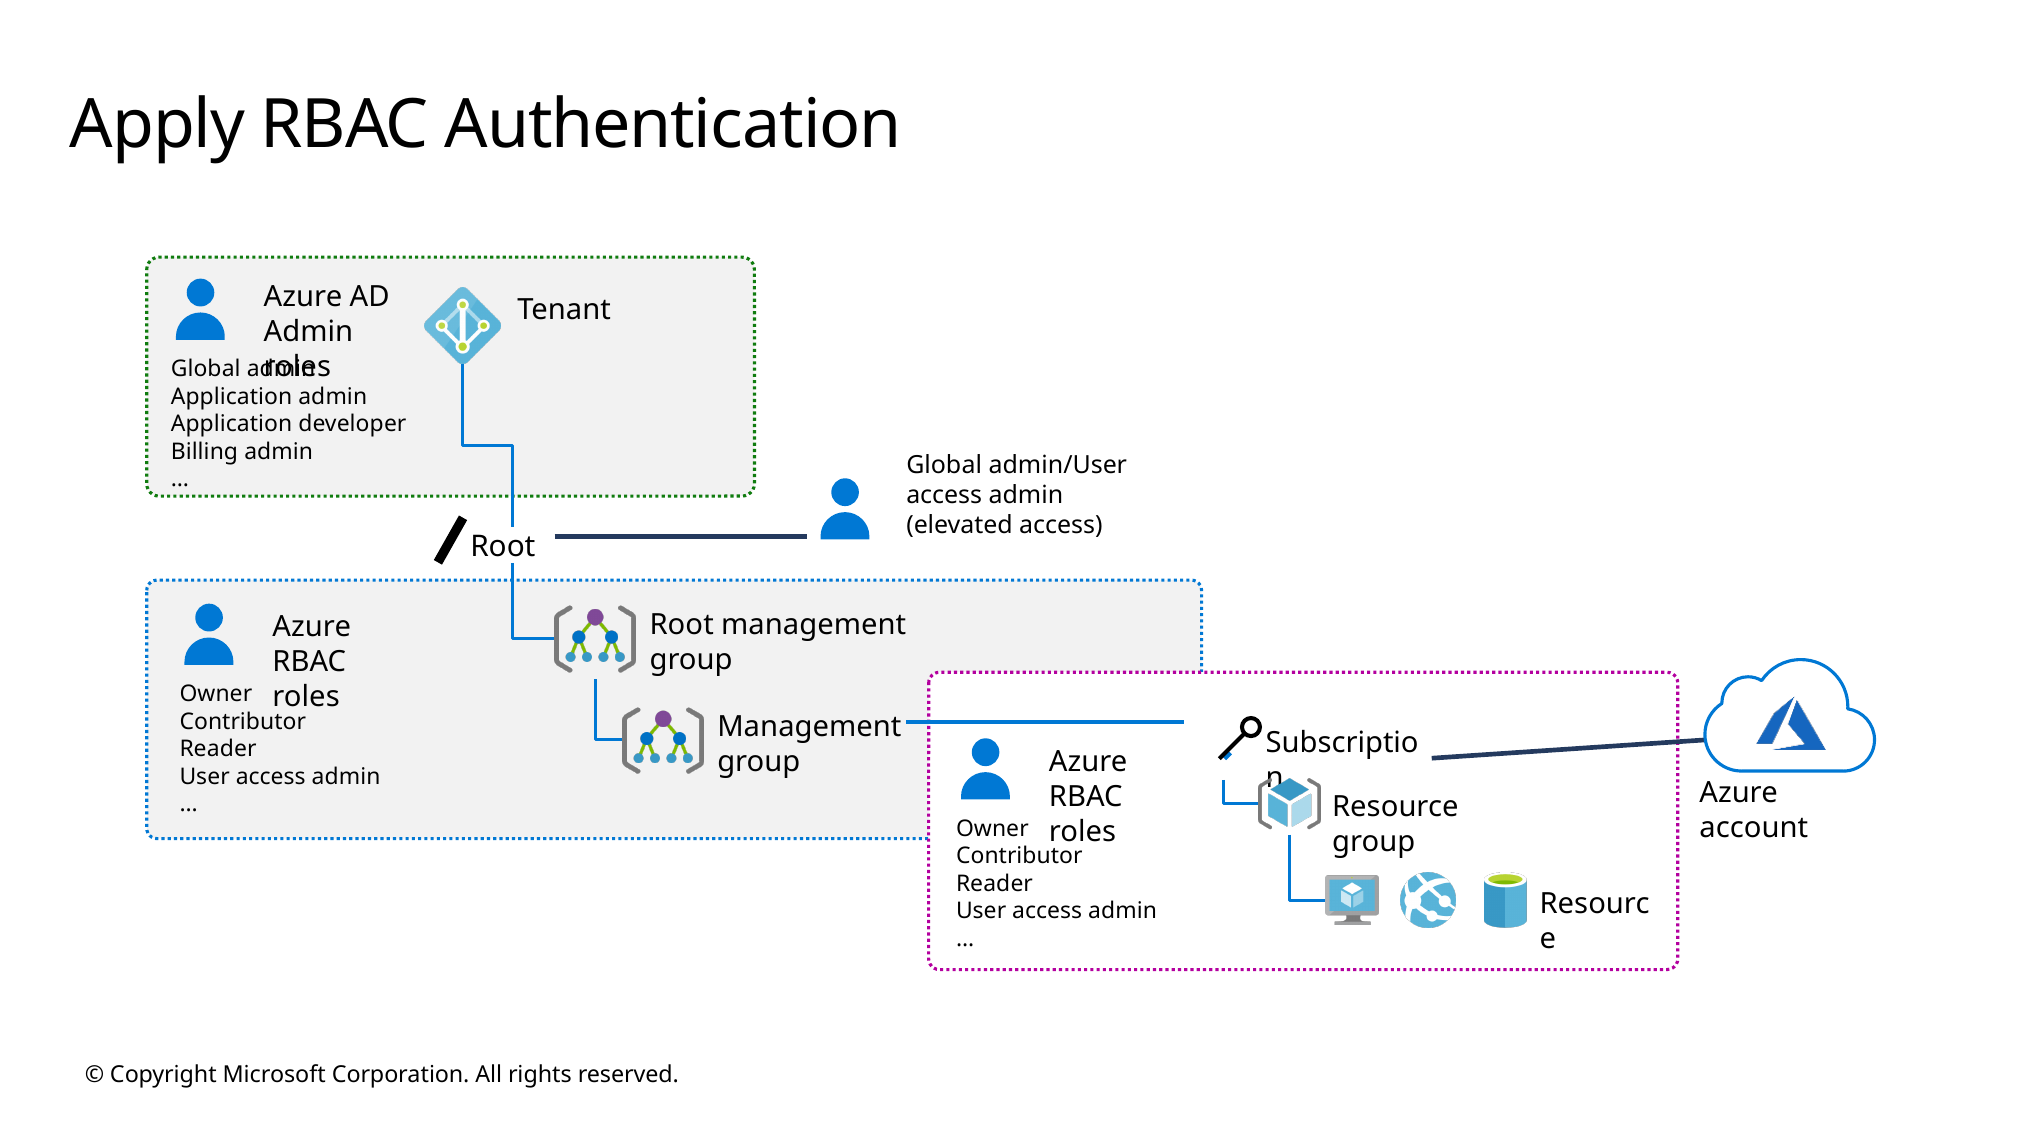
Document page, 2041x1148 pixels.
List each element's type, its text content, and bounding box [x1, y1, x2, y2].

title Apply RBAC Authentication [70, 73, 1968, 188]
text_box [146, 256, 1890, 970]
